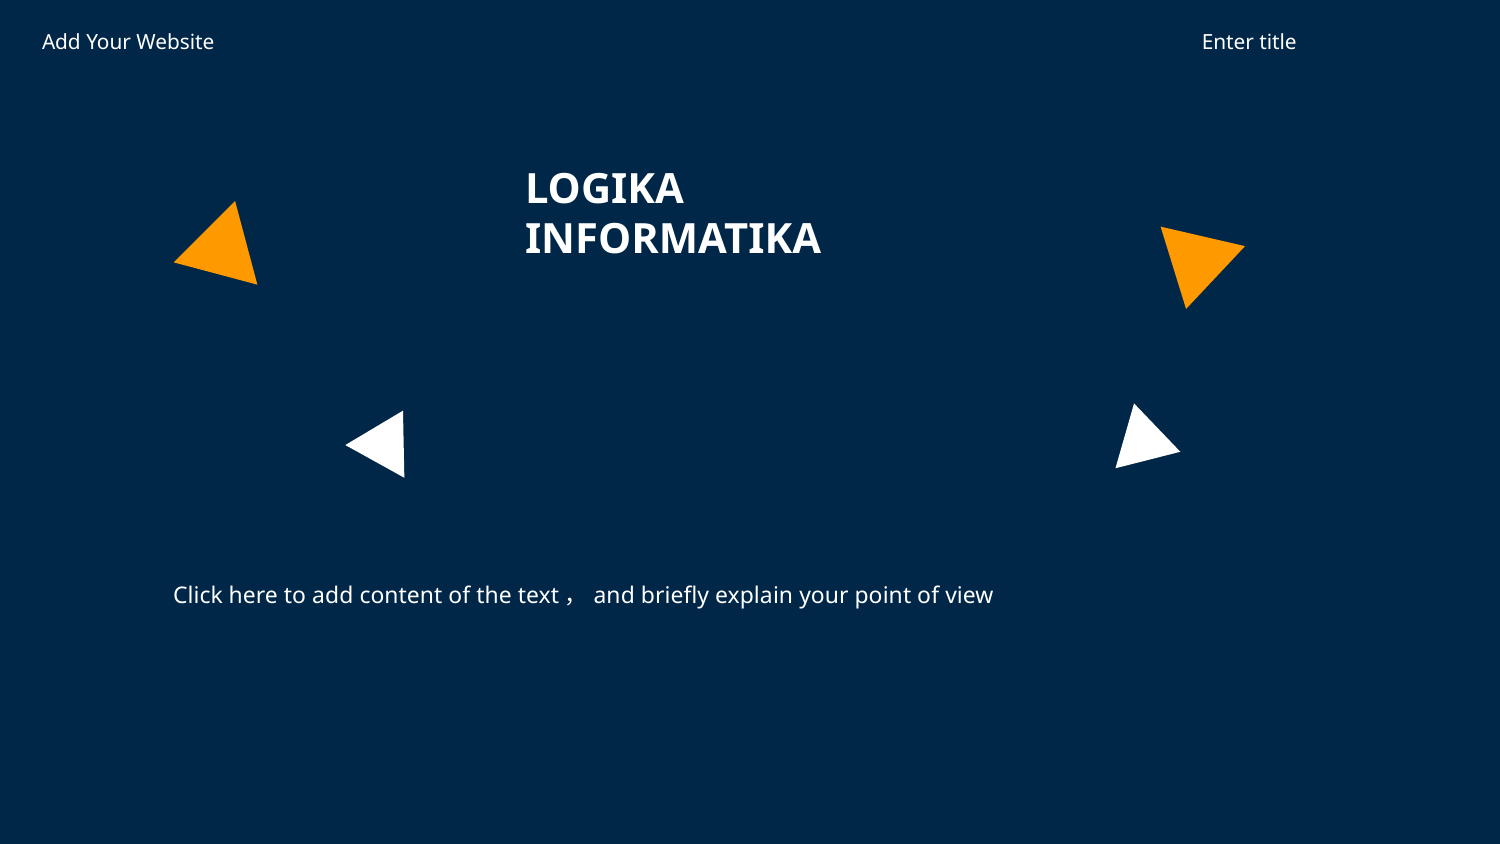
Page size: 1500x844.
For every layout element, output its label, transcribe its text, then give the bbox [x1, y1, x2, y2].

text_box [343, 408, 407, 480]
text_box LOGIKA INFORMATIKA [510, 154, 989, 269]
text_box Enter title [1187, 21, 1473, 87]
text_box Click here to add content of the text，and briefly explain your point of view [158, 573, 1341, 657]
text_box [171, 199, 260, 287]
text_box [1113, 401, 1183, 471]
text_box Add Your Website [27, 21, 315, 62]
text_box [1158, 224, 1248, 312]
